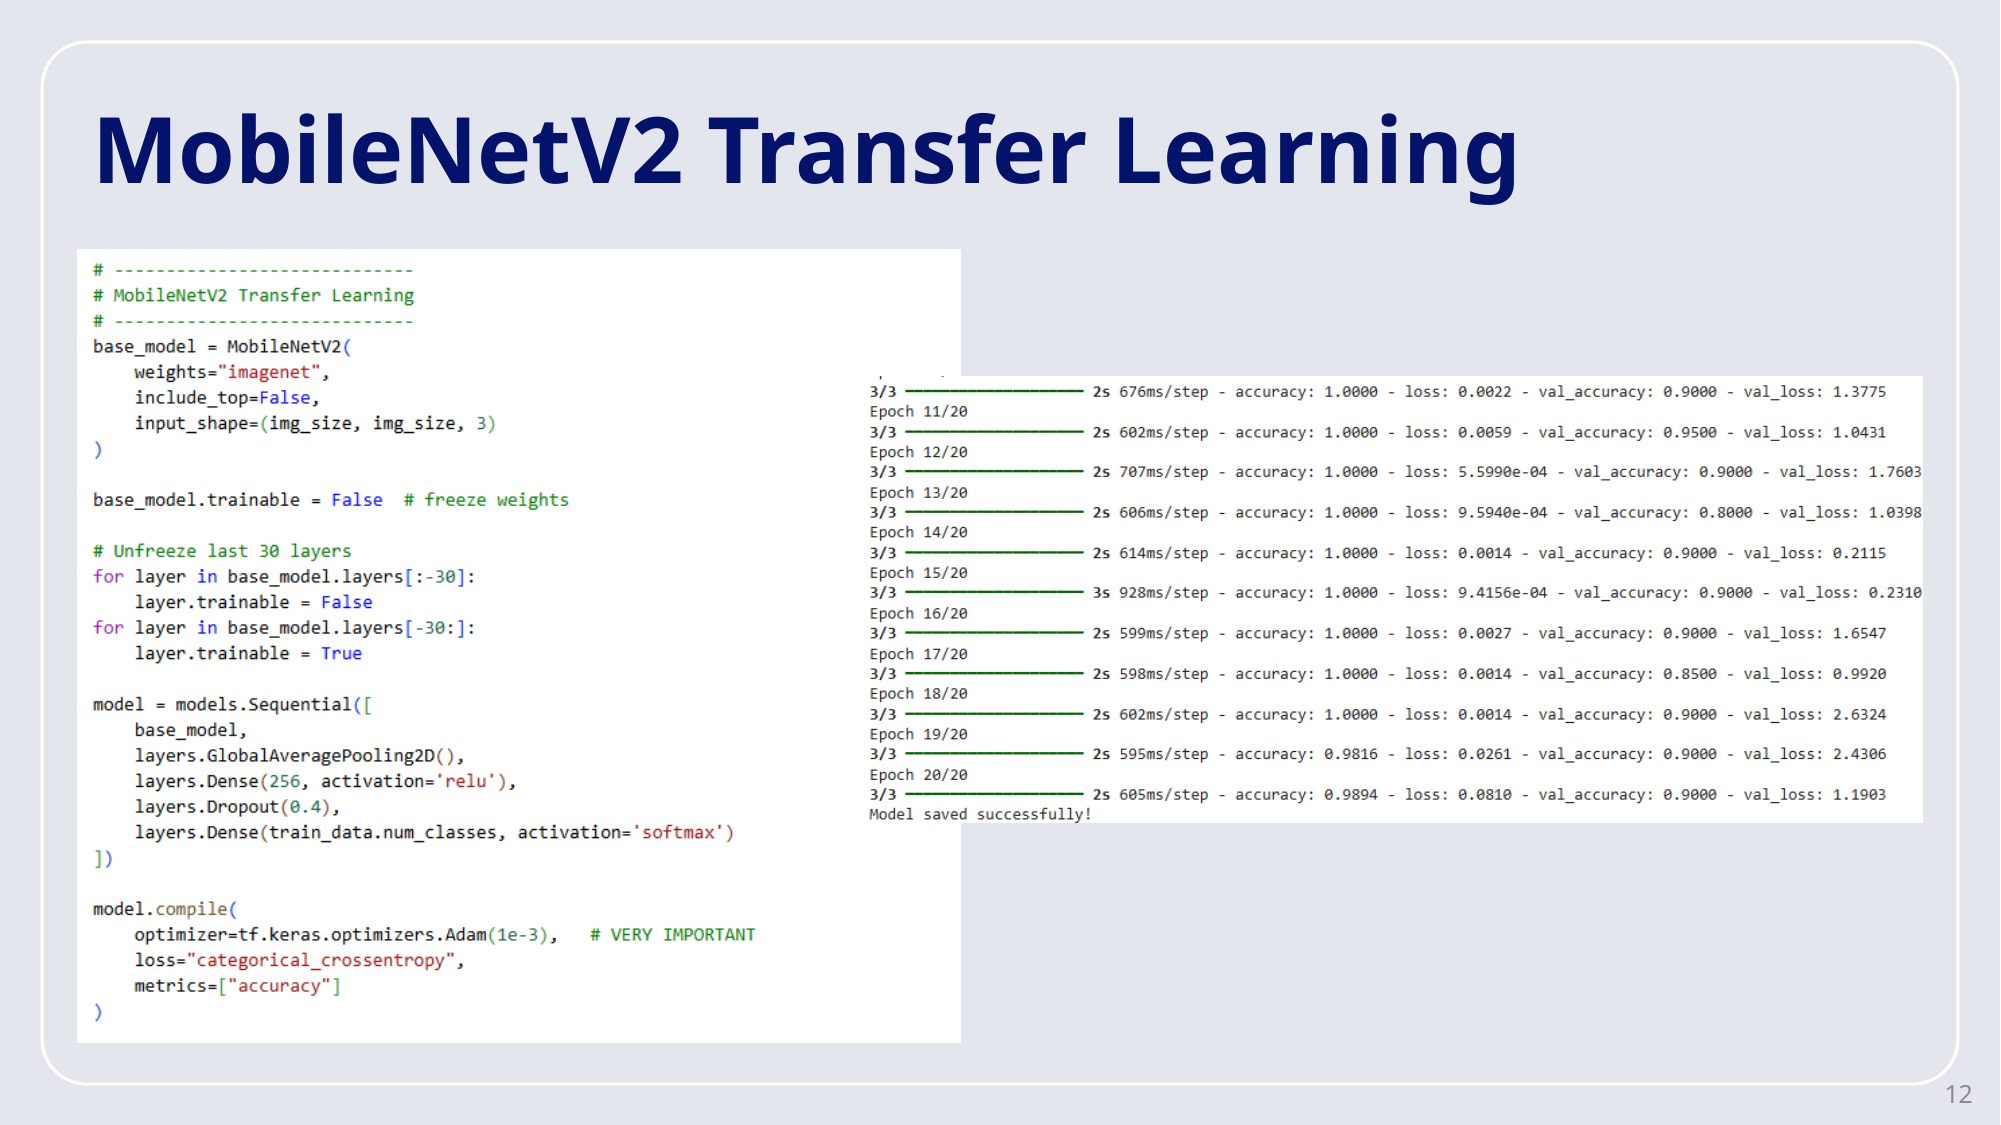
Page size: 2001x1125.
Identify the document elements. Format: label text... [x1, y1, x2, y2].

picture [76, 249, 1923, 1043]
title MobileNetV2 Transfer Learning [77, 0, 1764, 212]
slide_number 12 [1538, 1076, 1988, 1115]
